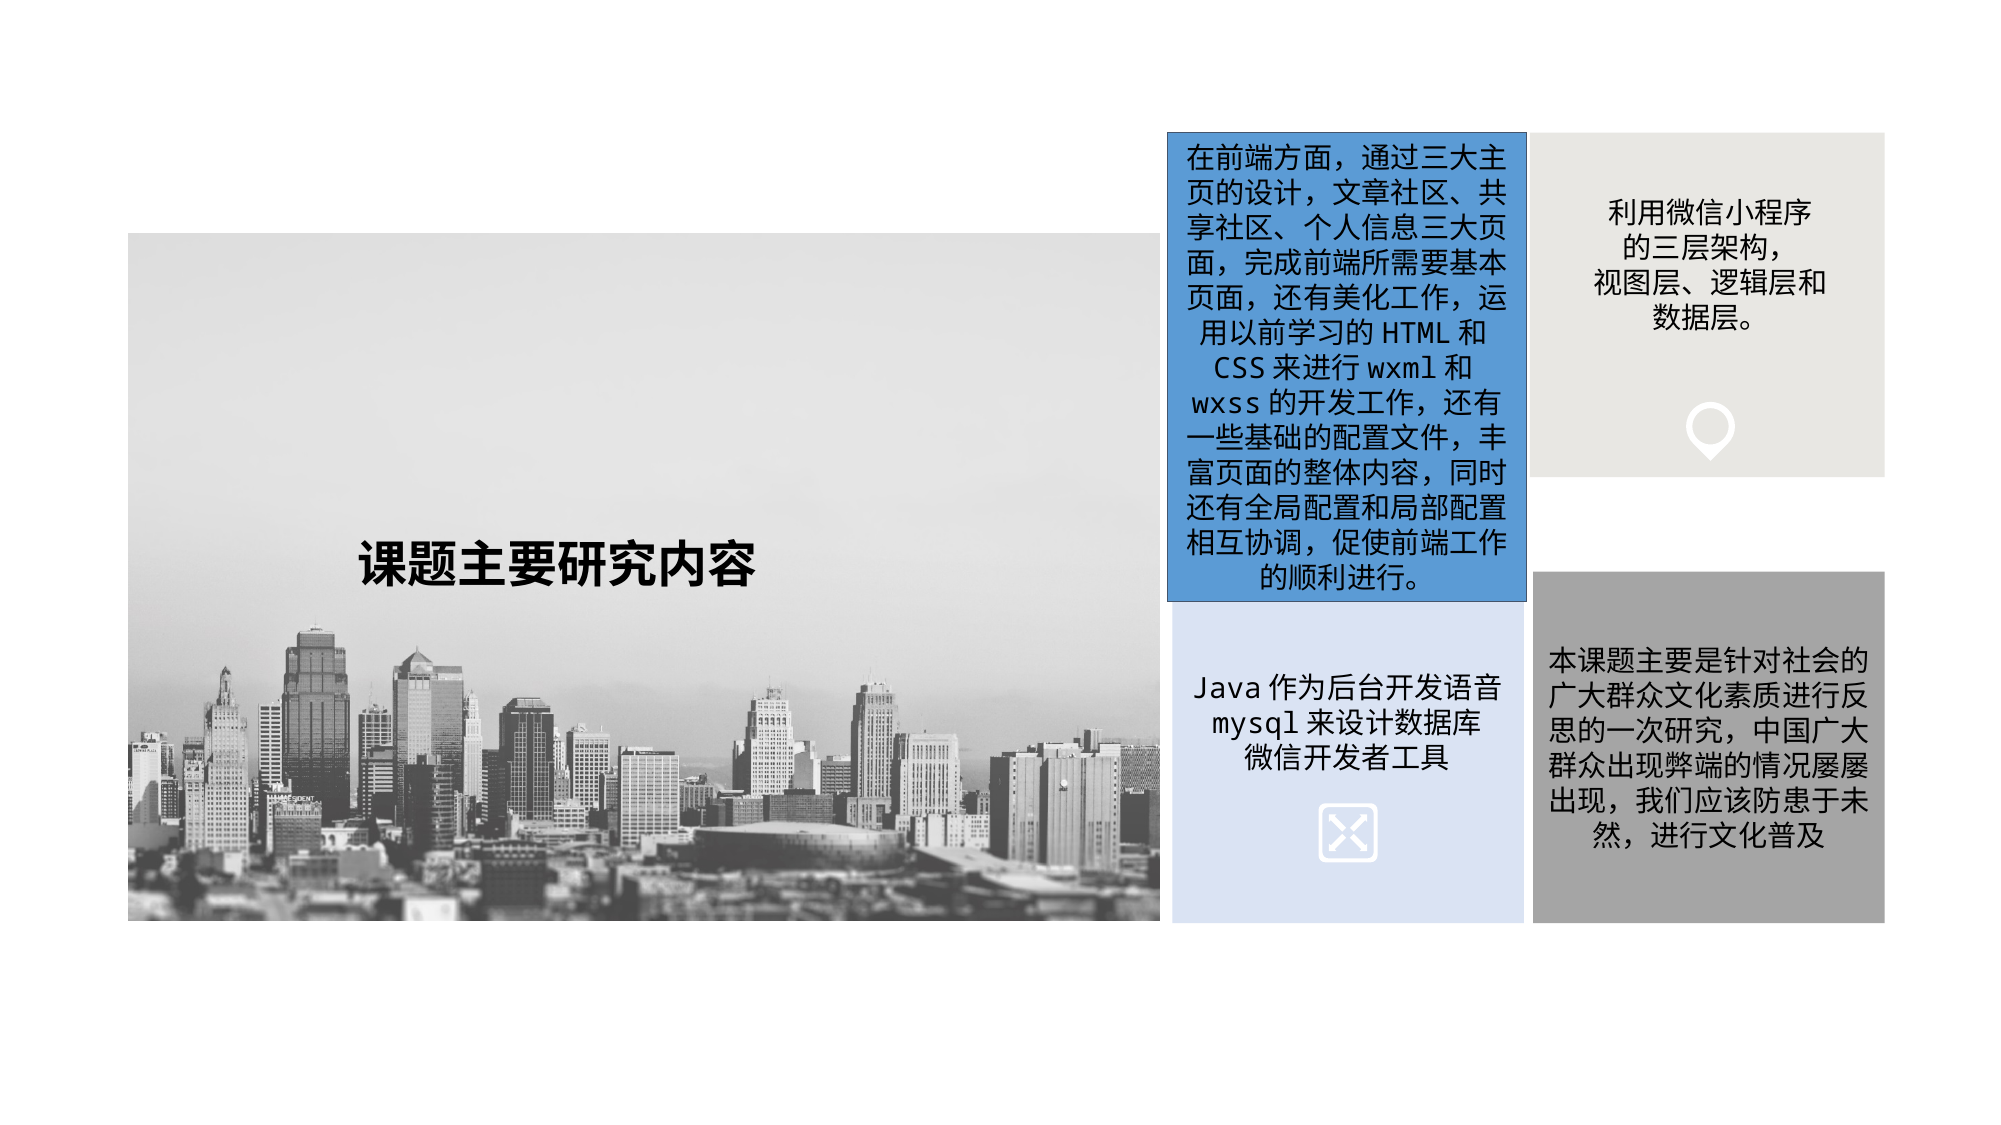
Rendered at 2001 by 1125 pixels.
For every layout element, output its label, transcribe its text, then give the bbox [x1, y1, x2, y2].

text_box 在前端方面，通过三大主页的设计，文章社区、共享社区、个人信息三大页面，完成前端所需要基本页面，还有美化工作，运用以前学习的HTML和CSS来进行wxml和wxss的开发工作，还有一些基础的配置文件，丰富页面的整体内容，同时还有全局配置和局部配置相互协调，促使前端工作的顺利进行。 [1167, 132, 1527, 602]
text_box Java作为后台开发语音 mysql来设计数据库 微信开发者工具 [1176, 661, 1518, 782]
text_box 本课题主要是针对社会的广大群众文化素质进行反思的一次研究，中国广大群众出现弊端的情况屡屡出现，我们应该防患于未然，进行文化普及 [1532, 571, 1886, 924]
text_box [1529, 131, 1886, 478]
text_box [1685, 400, 1736, 463]
picture [128, 233, 1160, 921]
text_box [1171, 602, 1525, 924]
text_box [1317, 802, 1379, 864]
text_box 利用微信小程序 的三层架构， 视图层、逻辑层和 数据层。 [1578, 187, 1843, 342]
